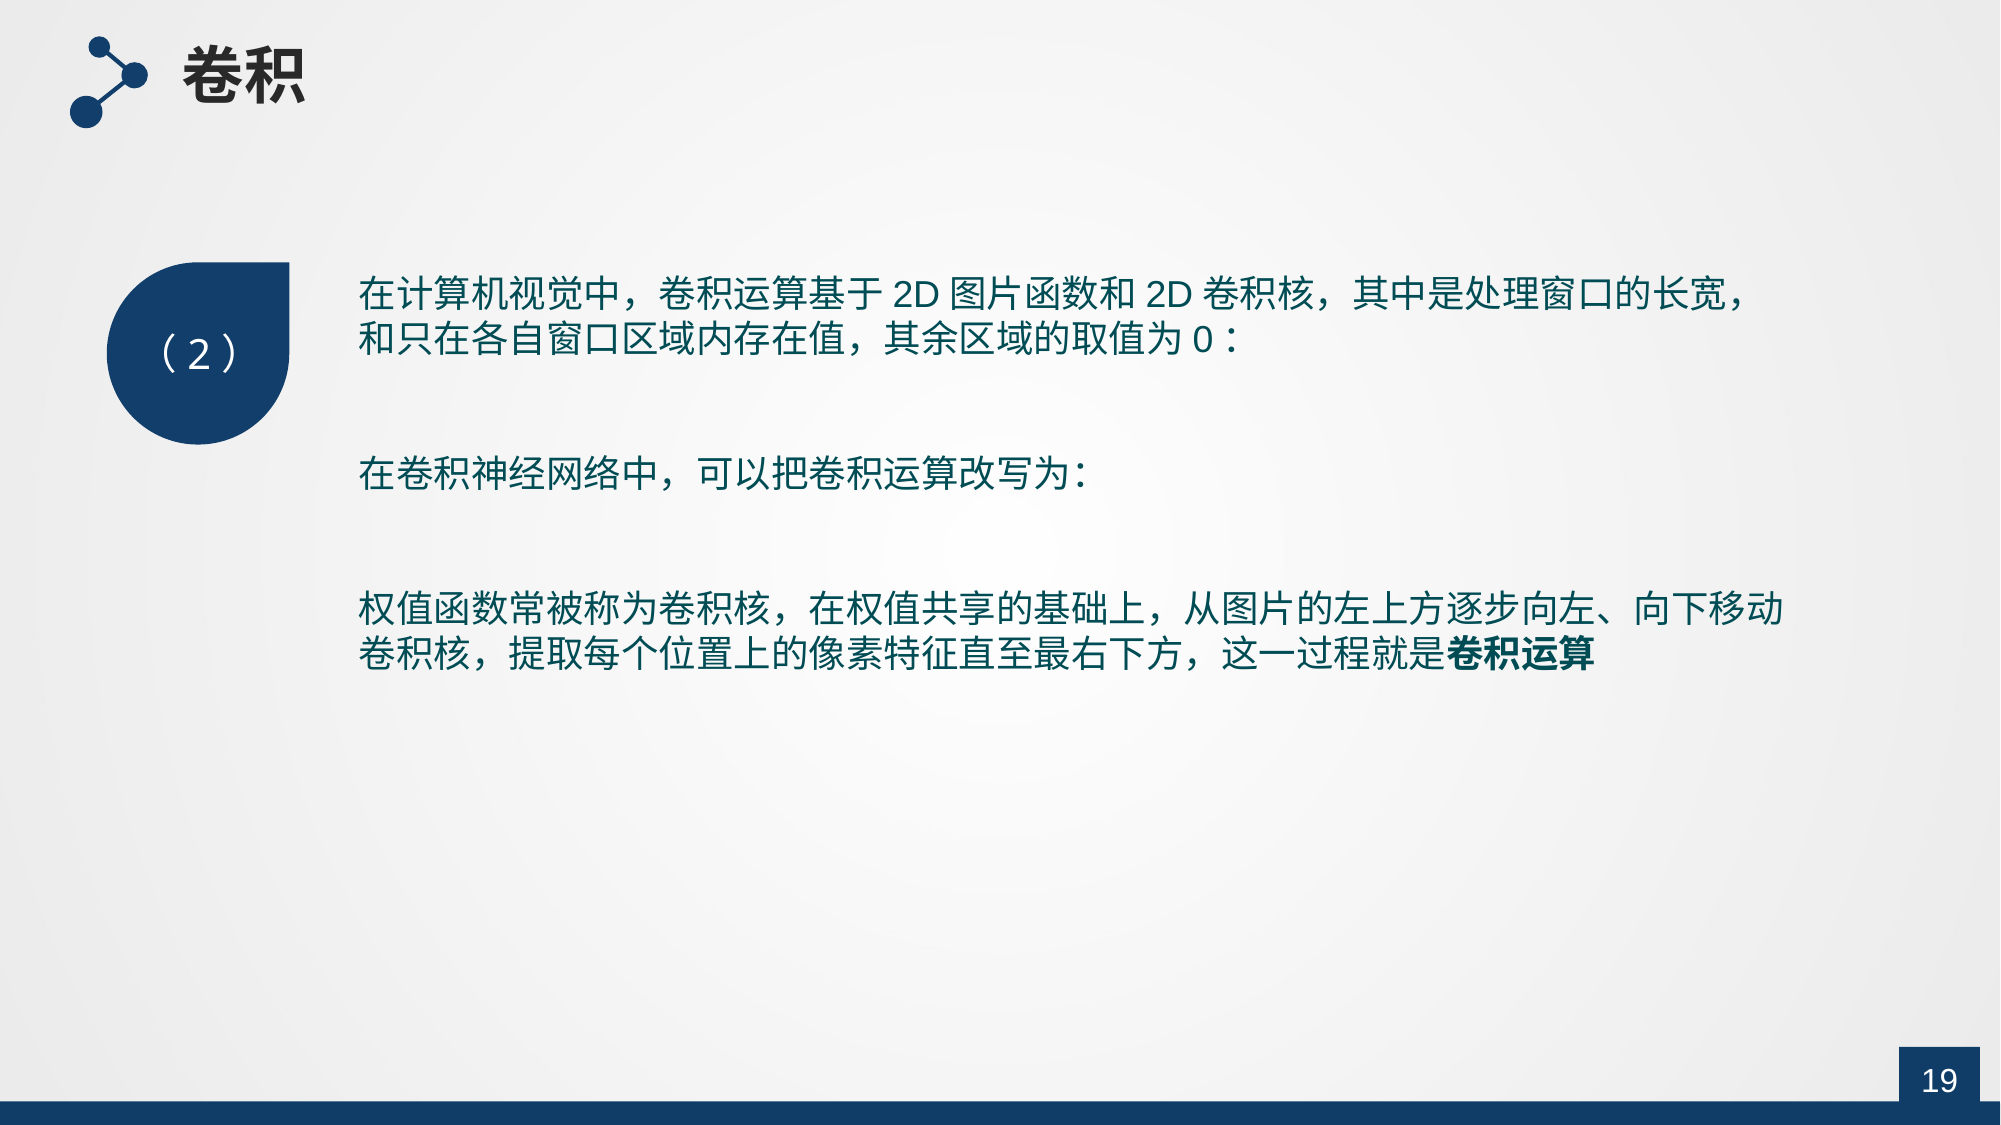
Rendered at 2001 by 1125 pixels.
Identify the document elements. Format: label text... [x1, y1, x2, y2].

text_box （2） [108, 320, 290, 386]
text_box [113, 262, 290, 320]
text_box [112, 386, 284, 445]
text_box [69, 36, 148, 129]
text_box 卷积 [166, 29, 322, 119]
picture [0, 0, 2001, 1125]
